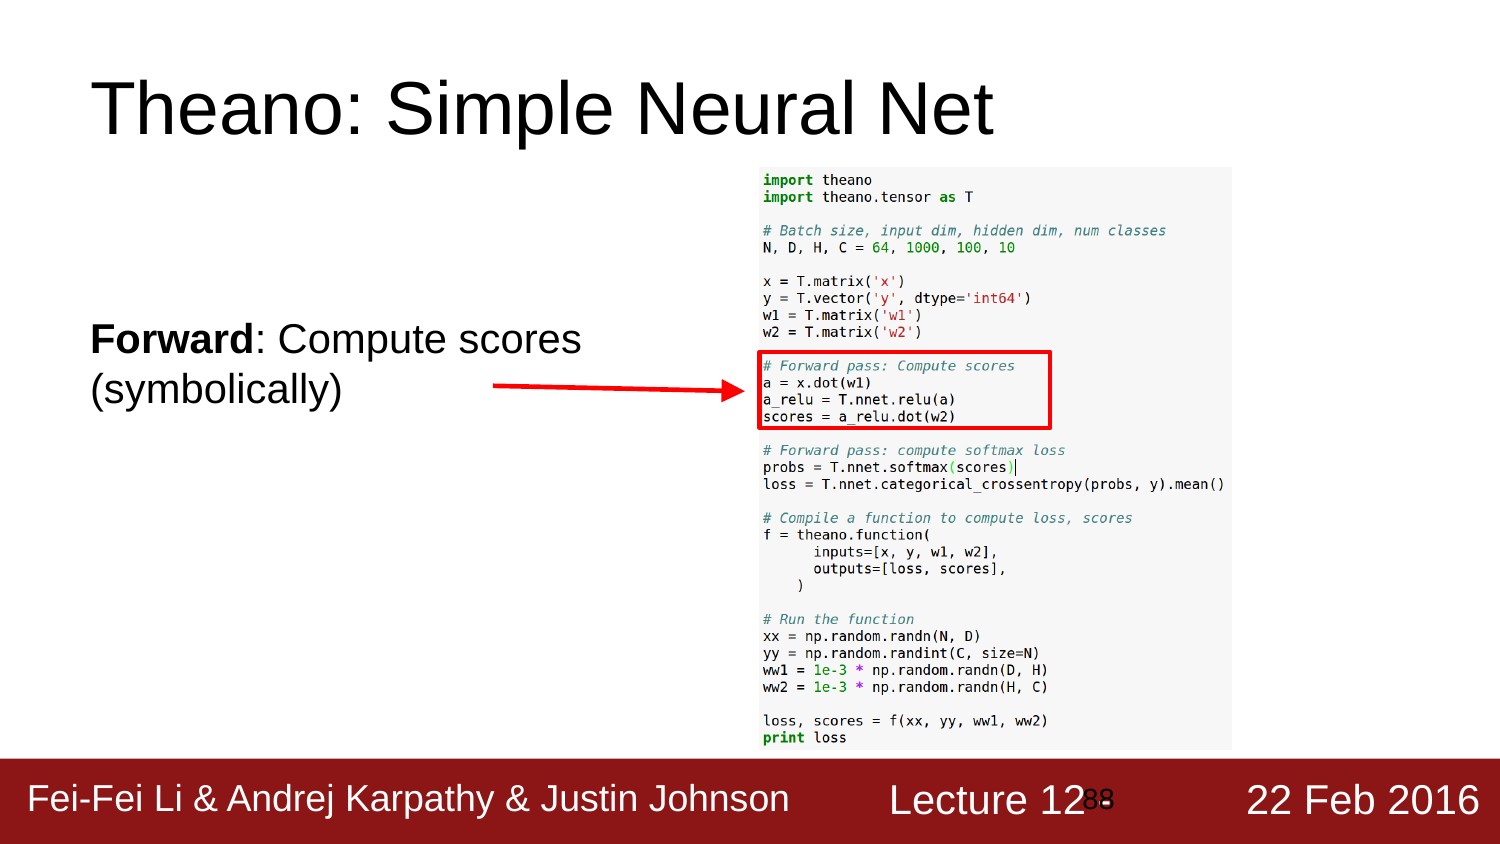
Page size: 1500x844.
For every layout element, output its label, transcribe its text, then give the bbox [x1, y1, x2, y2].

list Forward: Compute scores (symbolically) [75, 196, 713, 750]
title Theano: Simple Neural Net [75, 33, 1425, 175]
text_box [492, 385, 746, 392]
slide_number ‹#› [1067, 765, 1206, 830]
picture [759, 166, 1232, 751]
